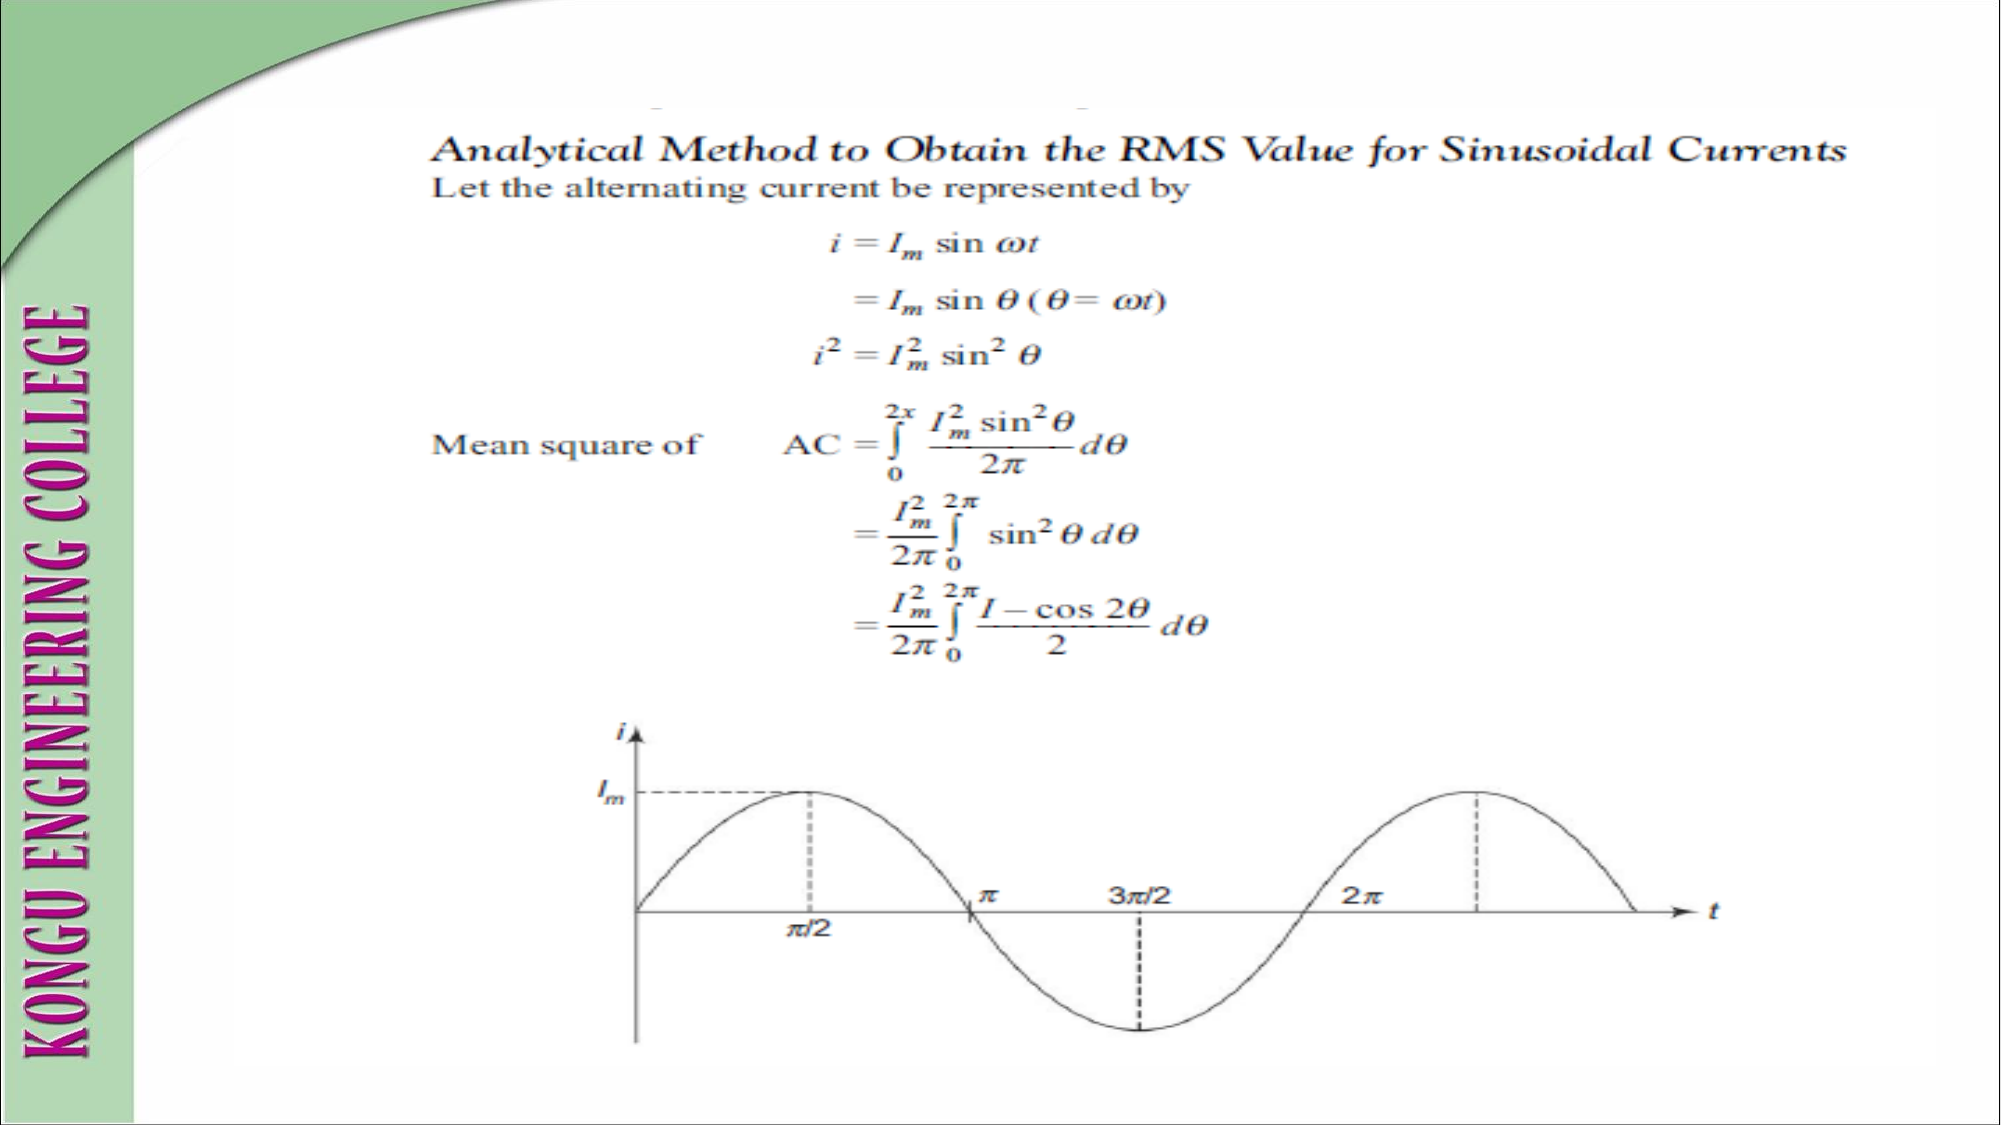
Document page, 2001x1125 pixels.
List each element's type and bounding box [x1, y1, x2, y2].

picture [0, 0, 2001, 1125]
list [234, 108, 1937, 1066]
